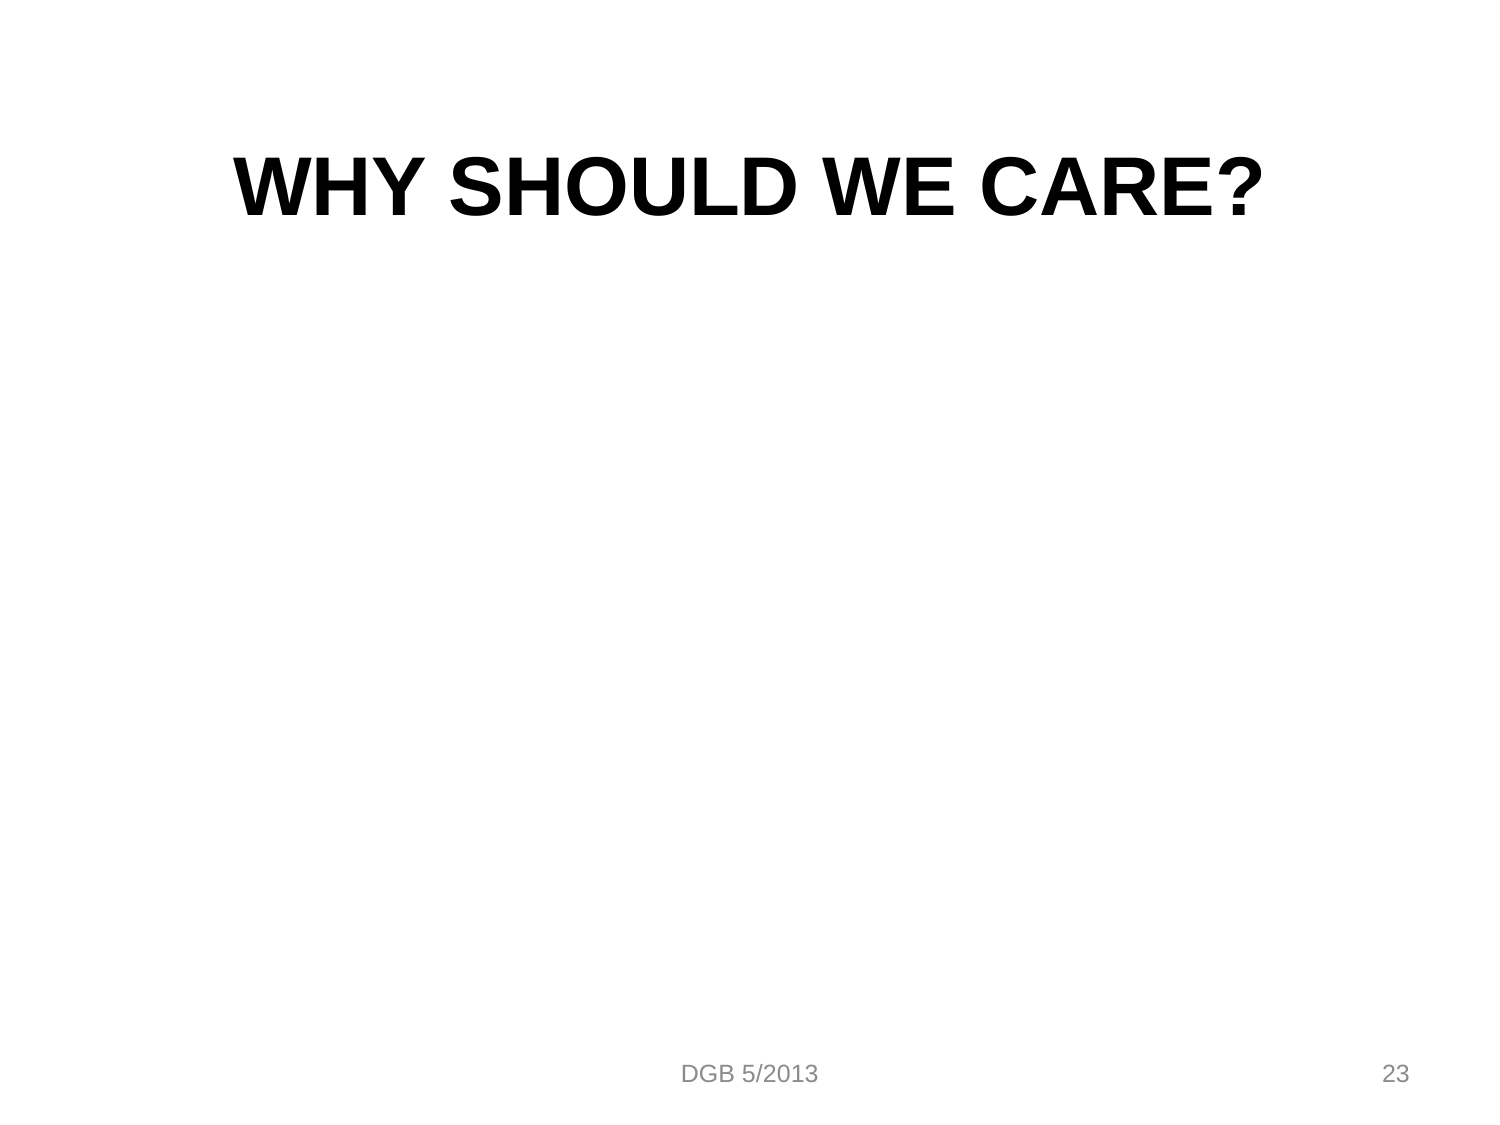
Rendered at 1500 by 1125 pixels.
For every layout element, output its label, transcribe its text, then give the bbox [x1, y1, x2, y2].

footer DGB 5/2013 [512, 1042, 988, 1103]
slide_number 23 [1074, 1042, 1425, 1103]
title Why should we care? [112, 125, 1388, 349]
